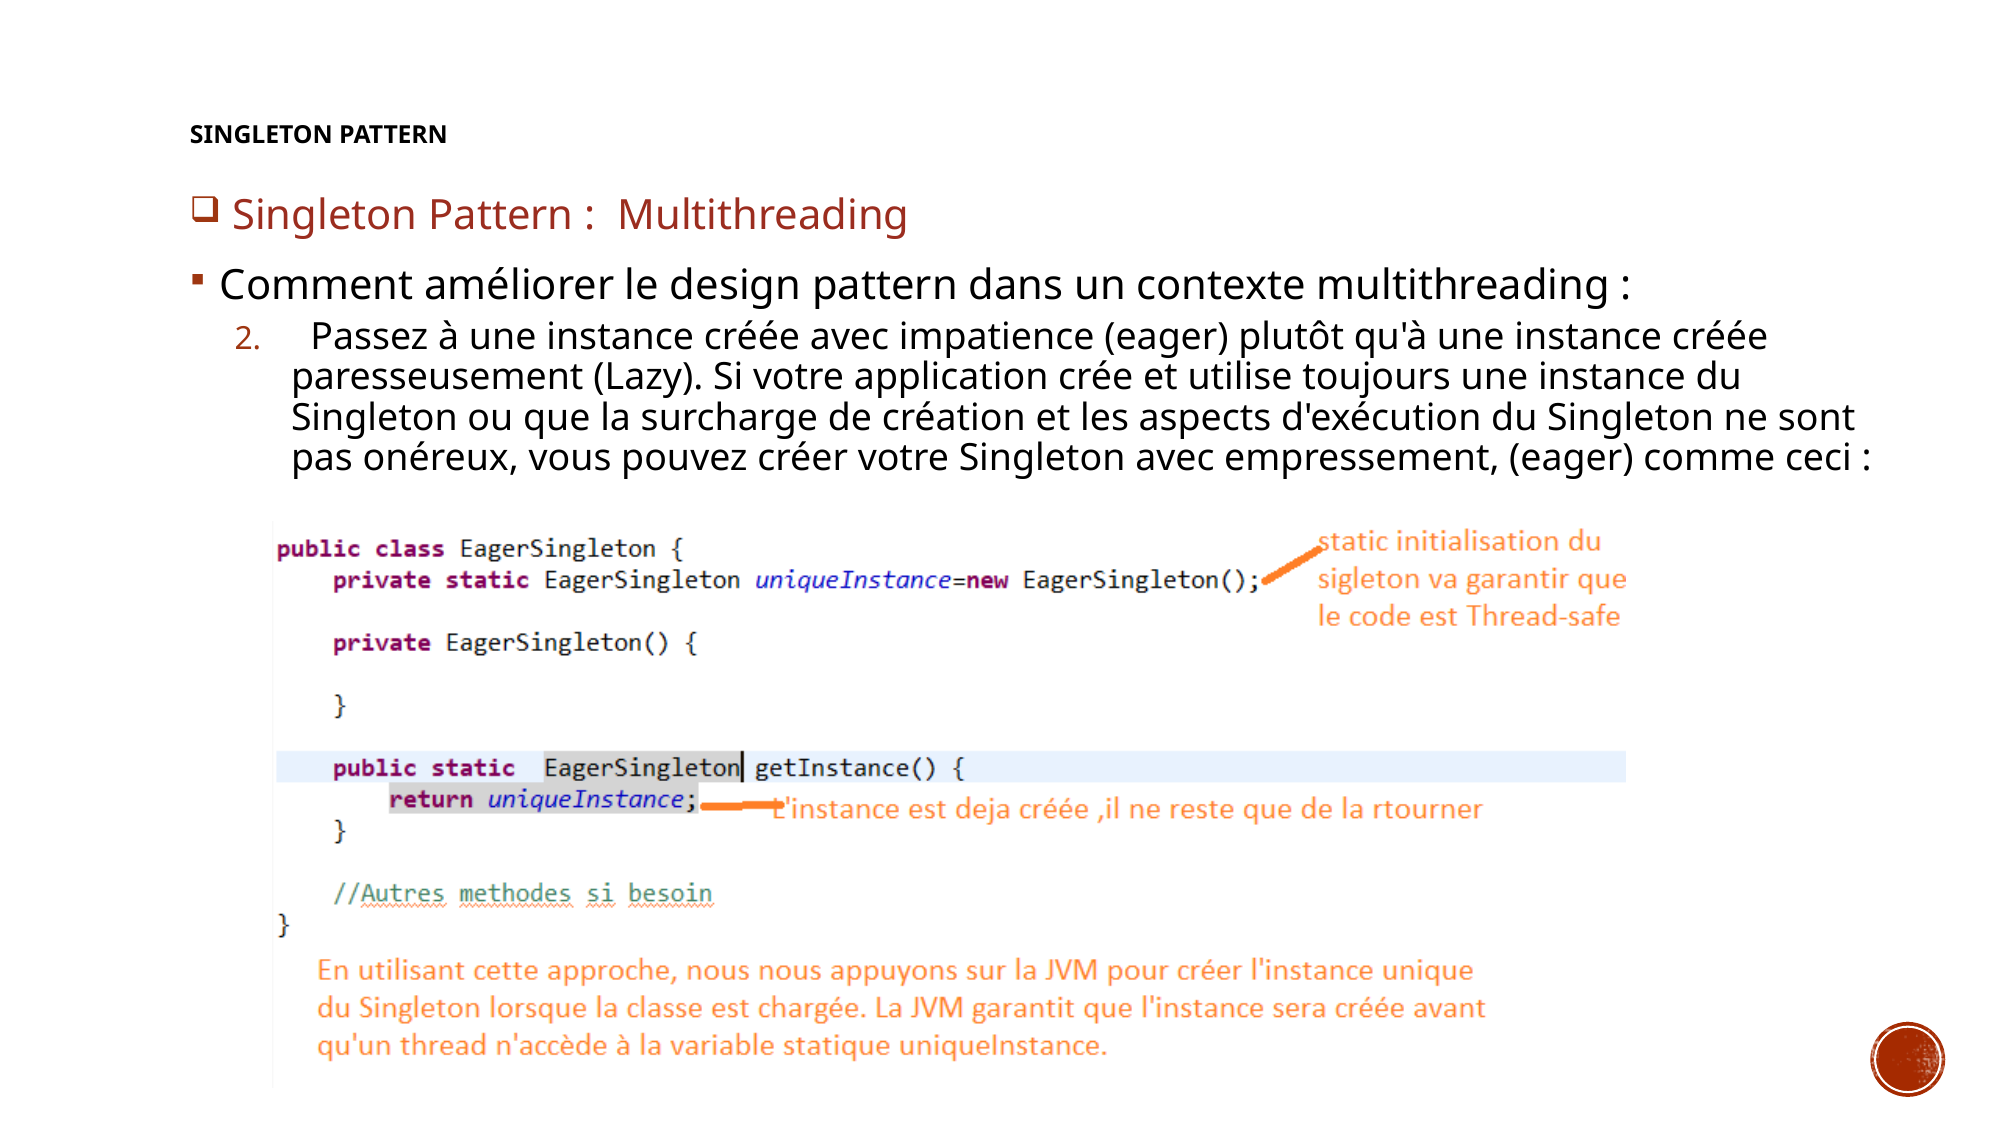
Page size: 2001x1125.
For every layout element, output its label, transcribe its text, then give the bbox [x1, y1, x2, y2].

title Singleton Pattern [174, 34, 1825, 186]
text_box Singleton Pattern : Multithreading Comment améliorer le design pattern dans un contexte multithreading : Passez à une instance créée avec impatience (eager) plutôt qu'à une instance créée paresseusement (Lazy). Si votre application crée et utilise toujours une instance du Singleton ou que la surcharge de création et les aspects d'exécution du Singleton ne sont pas onéreux, vous pouvez créer votre Singleton avec empressement, (eager) comme ceci : Le multithreading est couteux même avec cette solution, pouvons nous améliorer encore le code? [174, 186, 1914, 959]
picture [272, 521, 1625, 1087]
